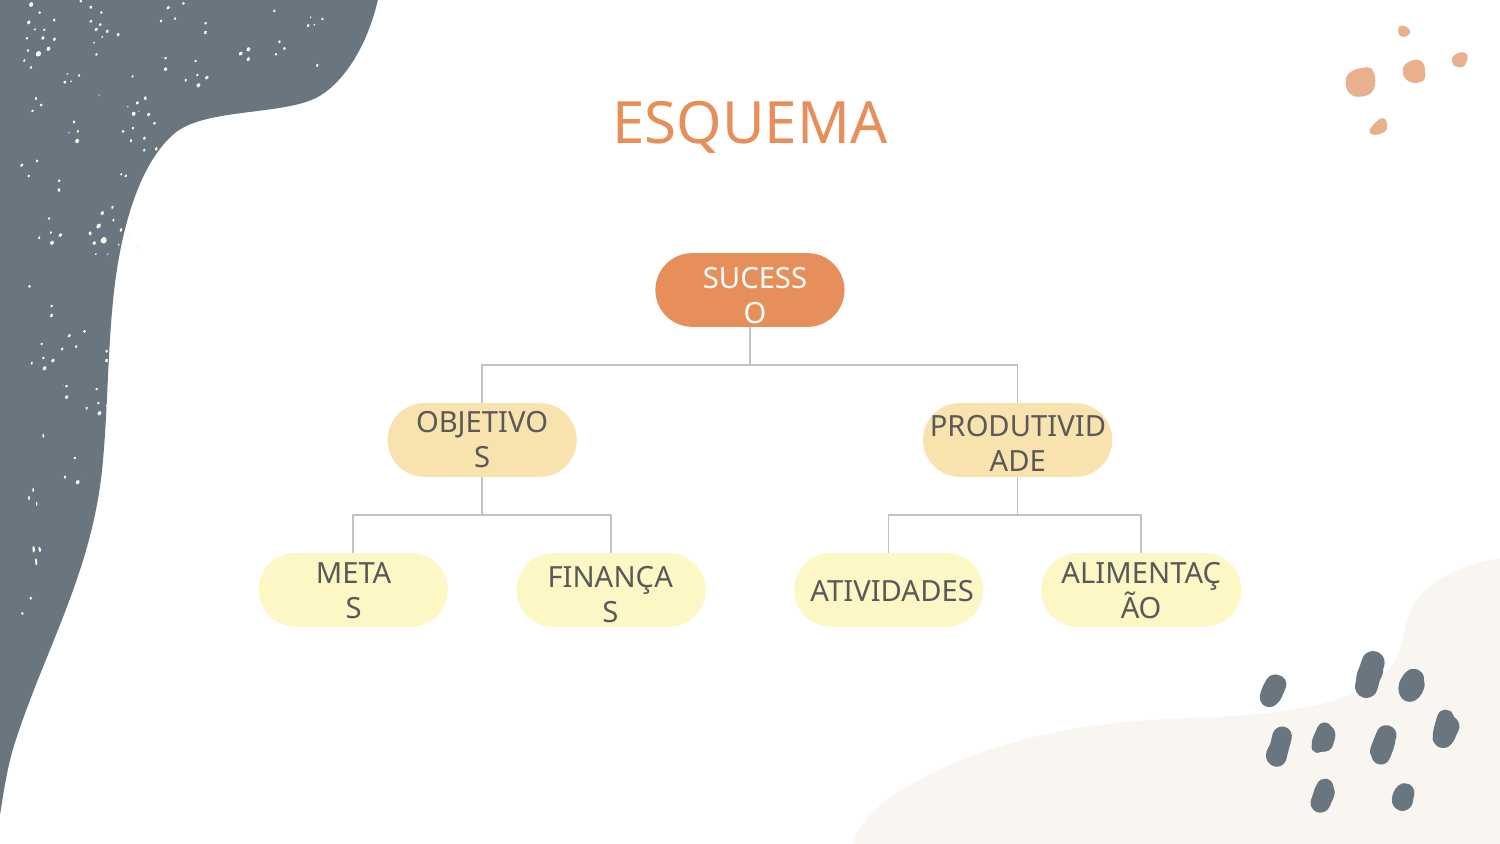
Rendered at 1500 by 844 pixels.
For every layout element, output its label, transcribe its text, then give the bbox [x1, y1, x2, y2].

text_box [258, 252, 1242, 627]
title ESQUEMA [116, 72, 1383, 167]
